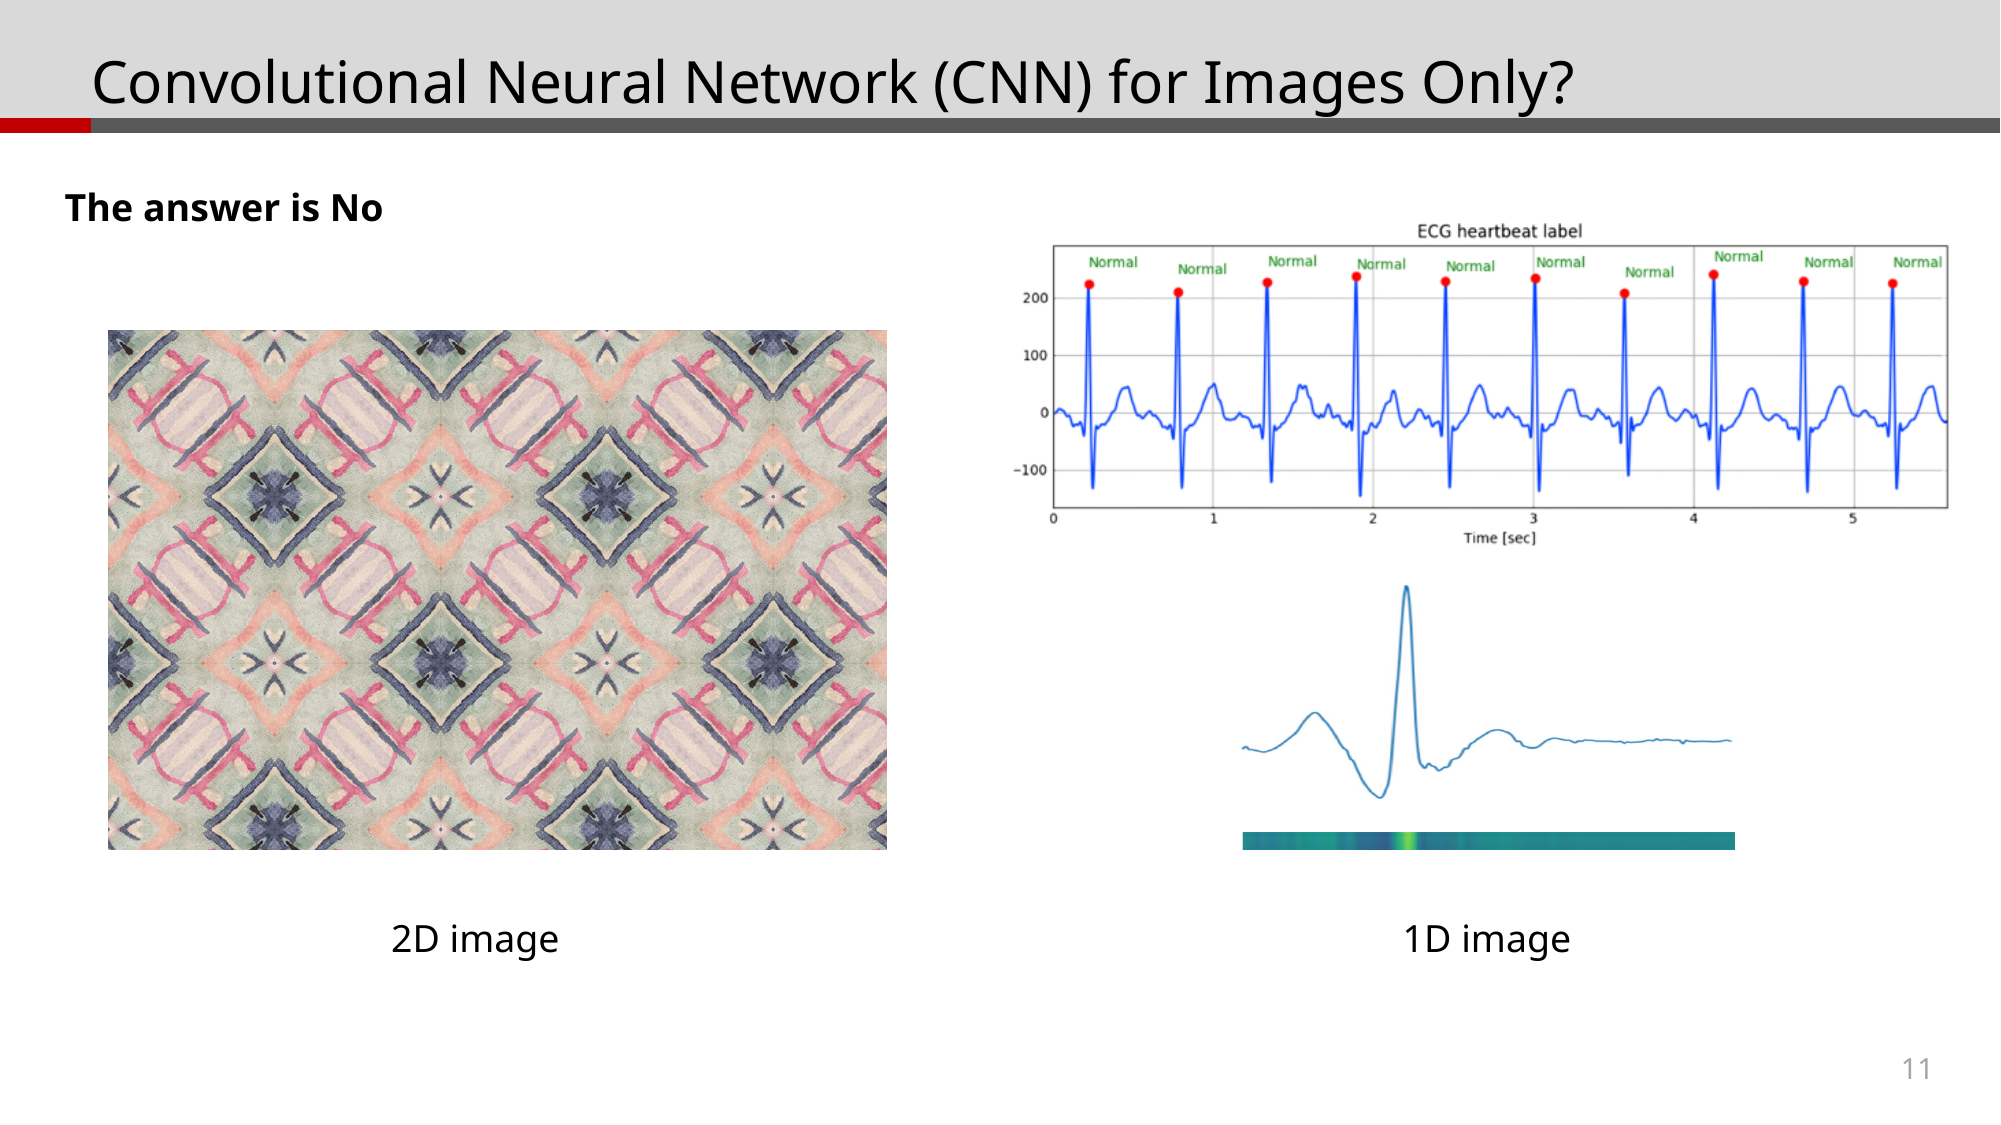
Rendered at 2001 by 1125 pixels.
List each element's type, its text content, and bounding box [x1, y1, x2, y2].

slide_number 11 [1618, 1042, 1949, 1103]
text_box 1D image [1334, 907, 1640, 967]
picture [1236, 581, 1739, 803]
picture [1235, 832, 1739, 850]
title Convolutional Neural Network (CNN) for Images Only? [91, 0, 1949, 115]
list The answer is No [49, 181, 1949, 242]
picture [108, 330, 887, 850]
text_box 2D image [322, 907, 628, 967]
picture [1012, 222, 1950, 547]
